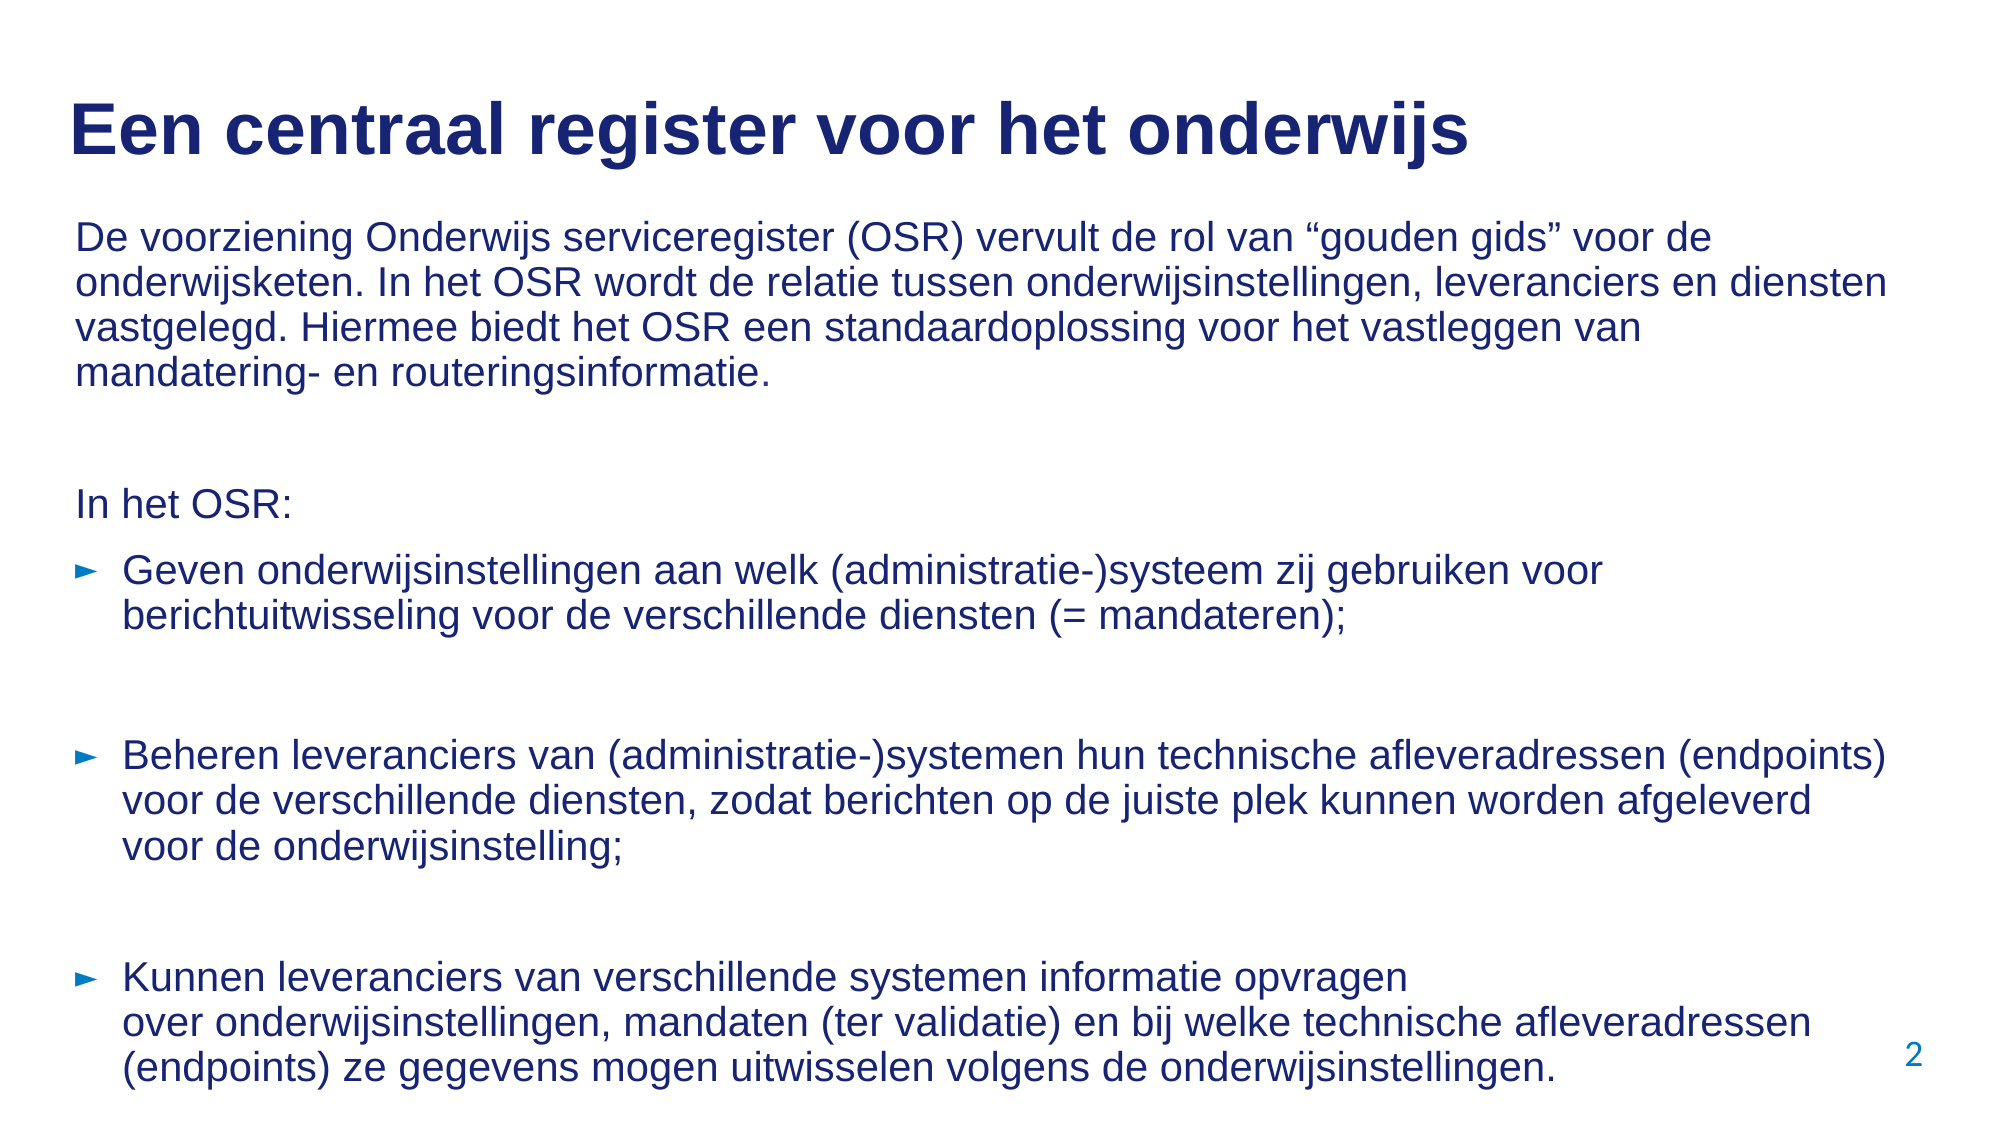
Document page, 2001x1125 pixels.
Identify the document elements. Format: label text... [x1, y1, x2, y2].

title Een centraal register voor het onderwijs [54, 83, 1916, 178]
list De voorziening Onderwijs serviceregister (OSR) vervult de rol van “gouden gids” voor de onderwijsketen. In het OSR wordt de relatie tussen onderwijsinstellingen, leveranciers en diensten vastgelegd. Hiermee biedt het OSR een standaardoplossing voor het vastleggen van mandatering- en routeringsinformatie. In het OSR: Geven onderwijsinstellingen aan welk (administratie-)systeem zij gebruiken voor berichtuitwisseling voor de verschillende diensten (= mandateren); Beheren leveranciers van (administratie-)systemen hun technische afleveradressen (endpoints) voor de verschillende diensten, zodat berichten op de juiste plek kunnen worden afgeleverd voor de onderwijsinstelling; Kunnen leveranciers van verschillende systemen informatie opvragen over onderwijsinstellingen, mandaten (ter validatie) en bij welke technische afleveradressen (endpoints) ze gegevens mogen uitwisselen volgens de onderwijsinstellingen. [60, 207, 1916, 1125]
